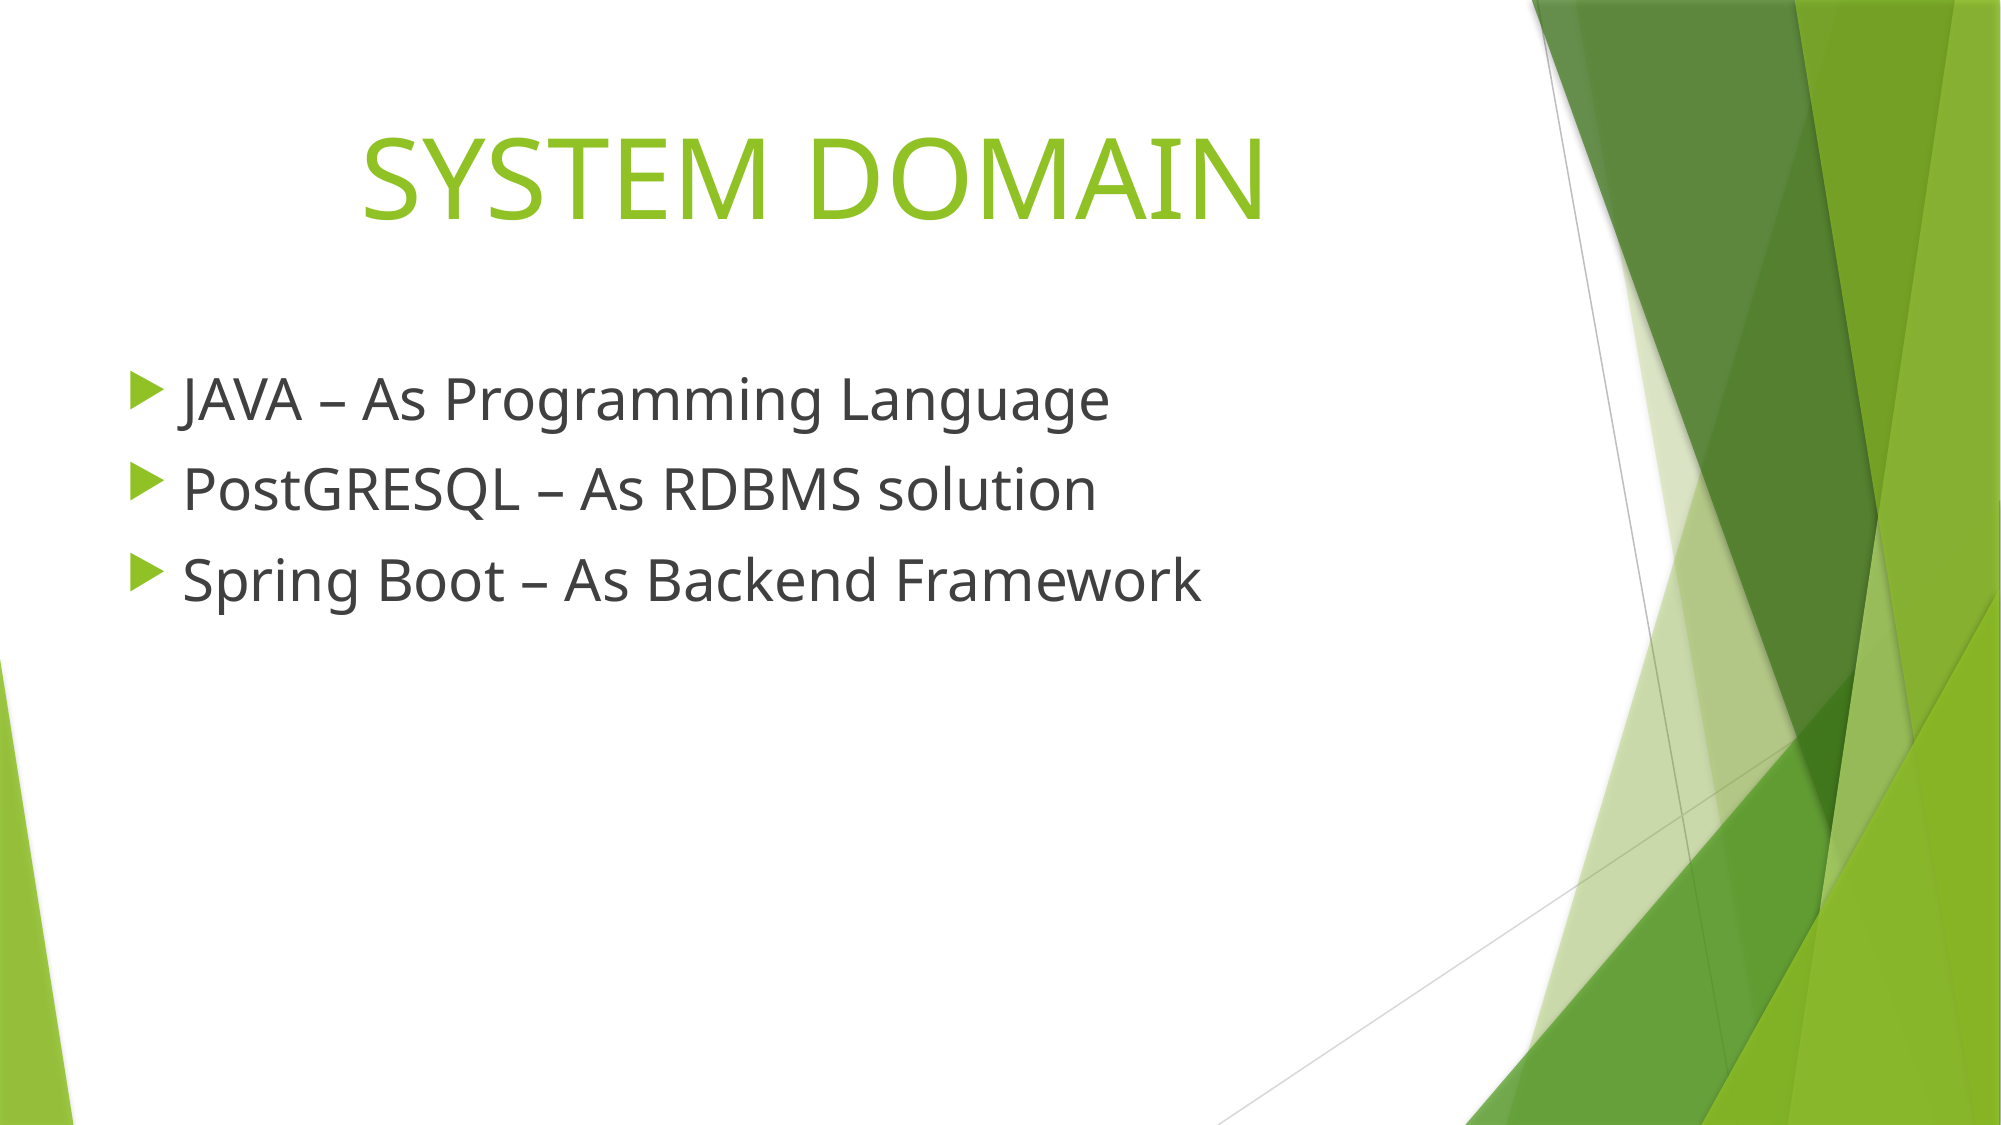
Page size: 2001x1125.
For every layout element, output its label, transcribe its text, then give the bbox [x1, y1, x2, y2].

list JAVA – As Programming Language PostGRESQL – As RDBMS solution Spring Boot – As Backend Framework [111, 354, 1522, 992]
title SYSTEM DOMAIN [111, 99, 1522, 317]
